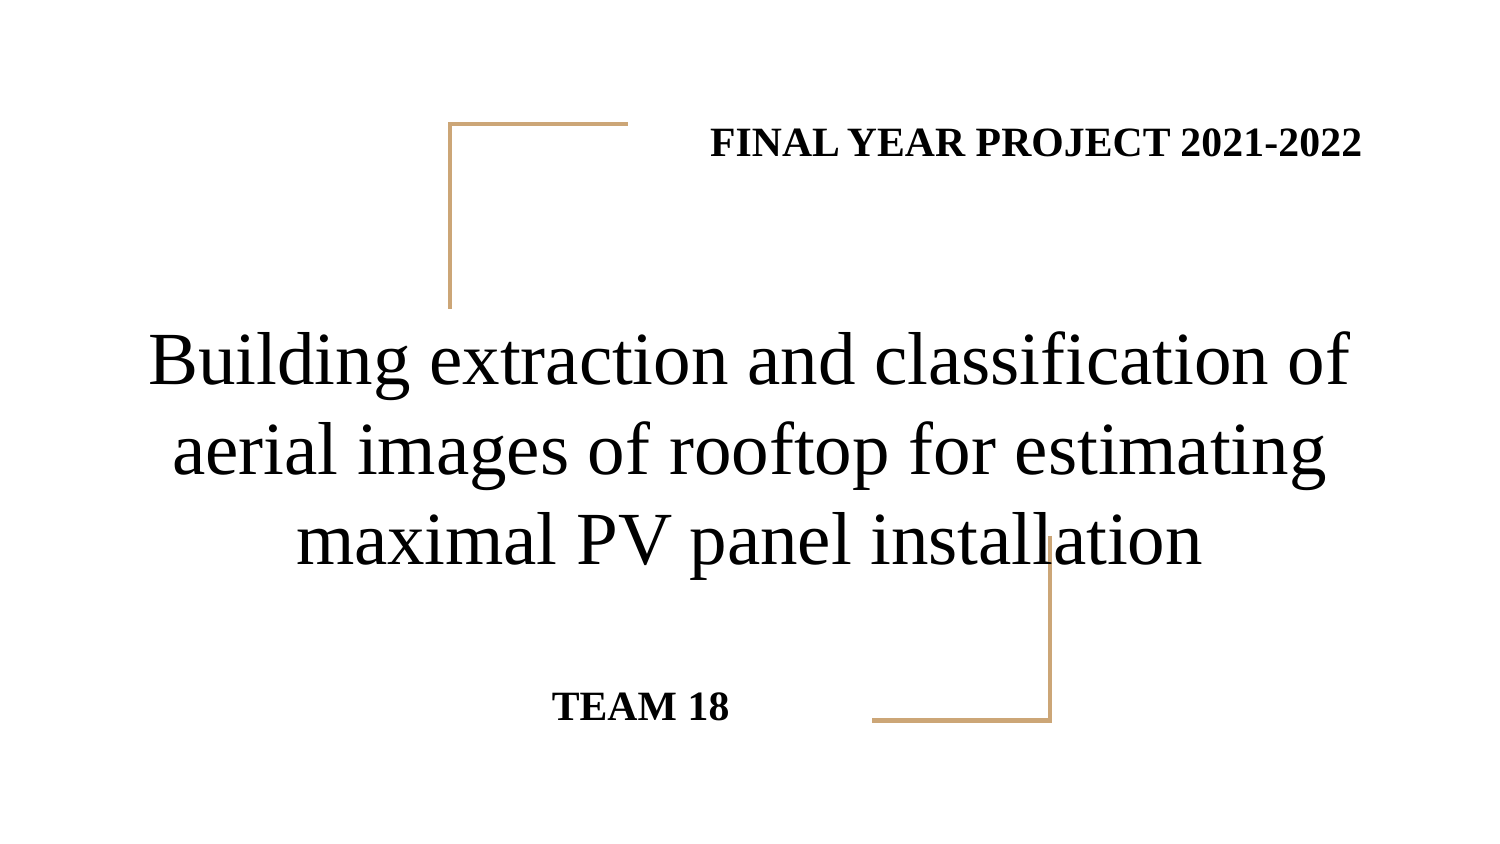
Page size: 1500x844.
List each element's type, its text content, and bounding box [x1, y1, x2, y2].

text_box TEAM 18 [536, 663, 781, 744]
text_box FINAL YEAR PROJECT 2021-2022 [695, 99, 1399, 180]
title Building extraction and classification of aerial images of rooftop for estimating maximal PV panel installation [51, 289, 1449, 595]
